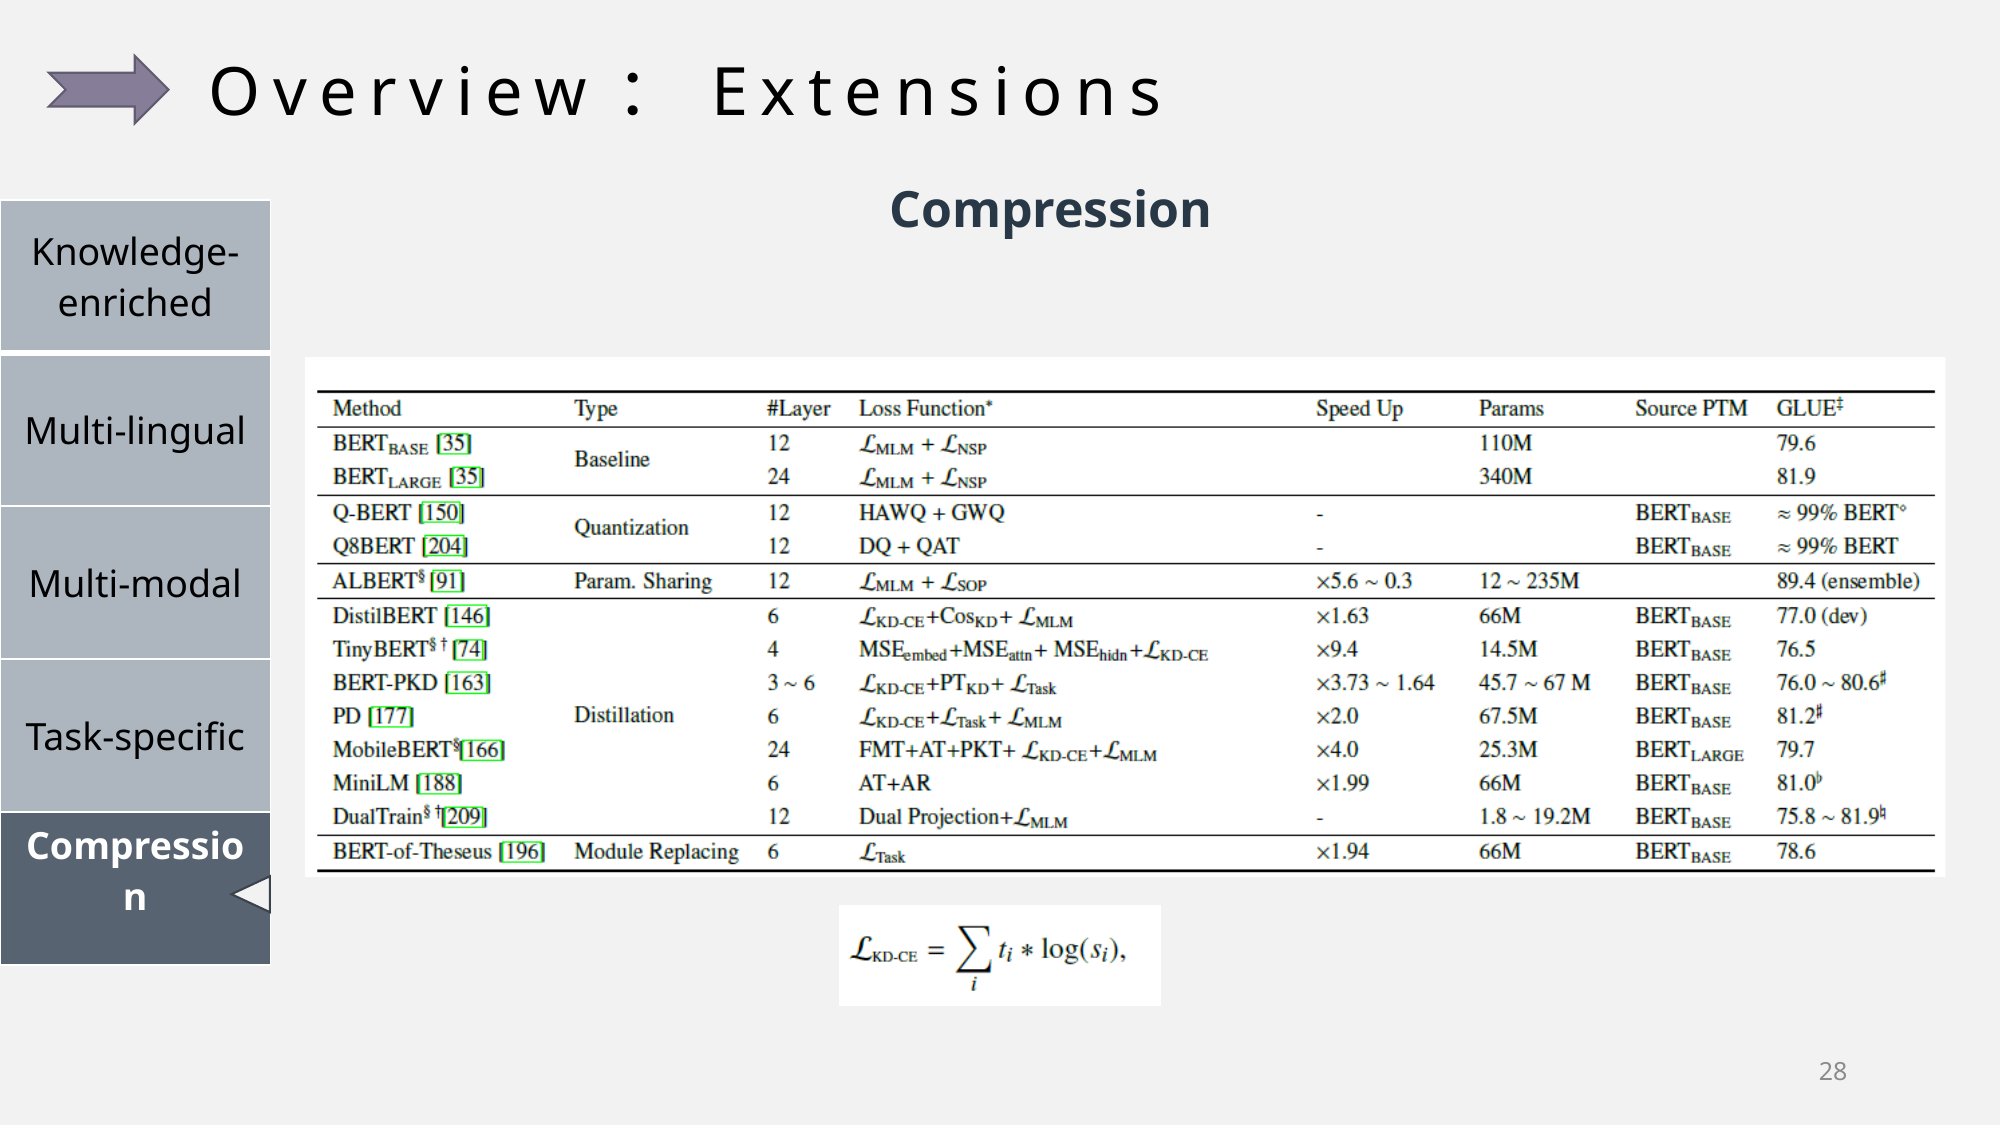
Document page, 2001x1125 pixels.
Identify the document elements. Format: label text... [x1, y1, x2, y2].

table_header Knowledge-enriched [1, 201, 270, 350]
text_box [46, 53, 170, 126]
table_cell Compression [1, 813, 270, 964]
slide_number 28 [1412, 1042, 1863, 1103]
picture [839, 905, 1161, 1006]
table_cell Task-specific [1, 660, 270, 811]
text_box Overview：Extensions [193, 41, 1315, 137]
picture [304, 357, 1946, 877]
text_box Compression [874, 169, 1228, 245]
text_box [228, 874, 271, 914]
table_cell Multi-modal [1, 507, 270, 658]
table_cell Multi-lingual [1, 356, 270, 505]
